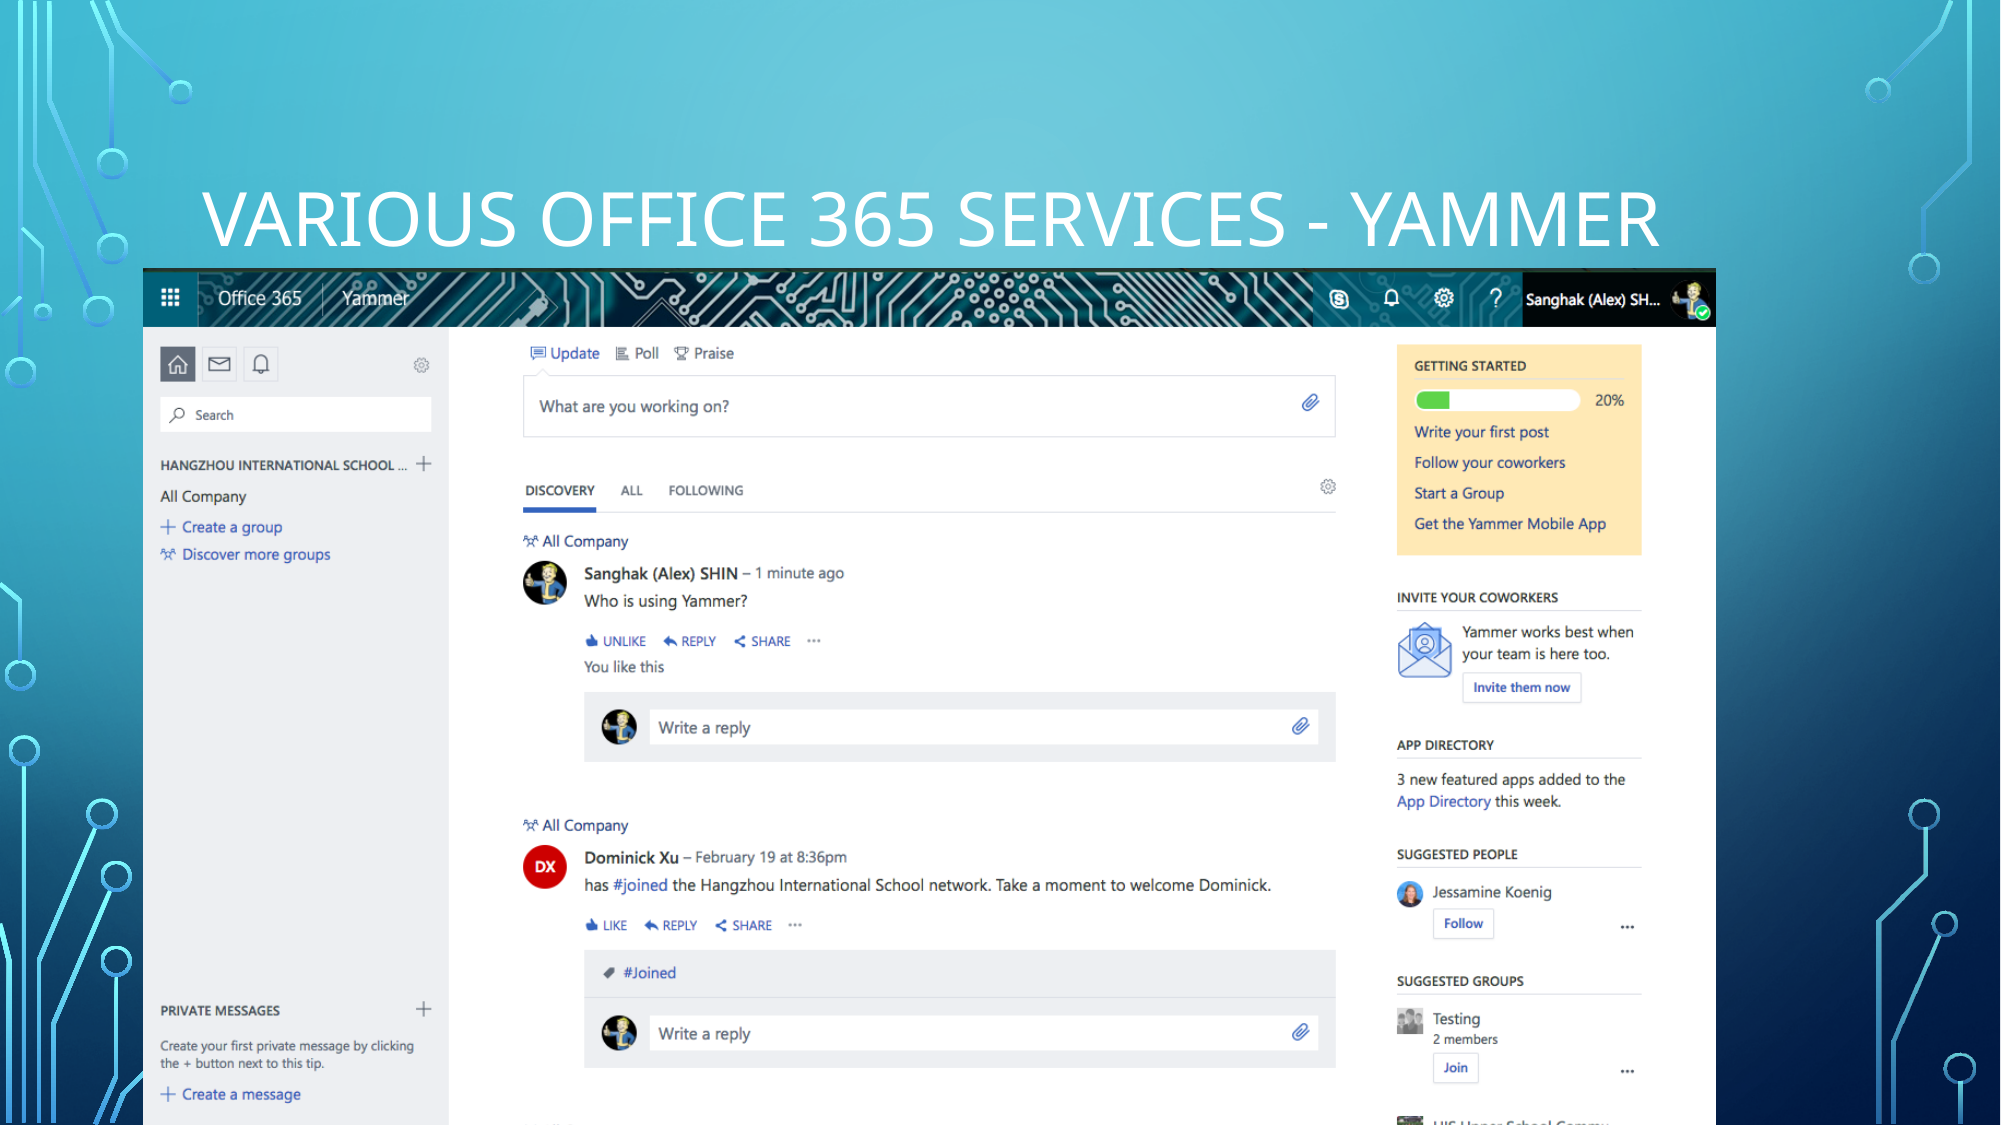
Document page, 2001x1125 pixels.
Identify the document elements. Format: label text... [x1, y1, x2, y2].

title Various office 365 services - Yammer [187, 101, 1813, 344]
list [142, 268, 1716, 1125]
